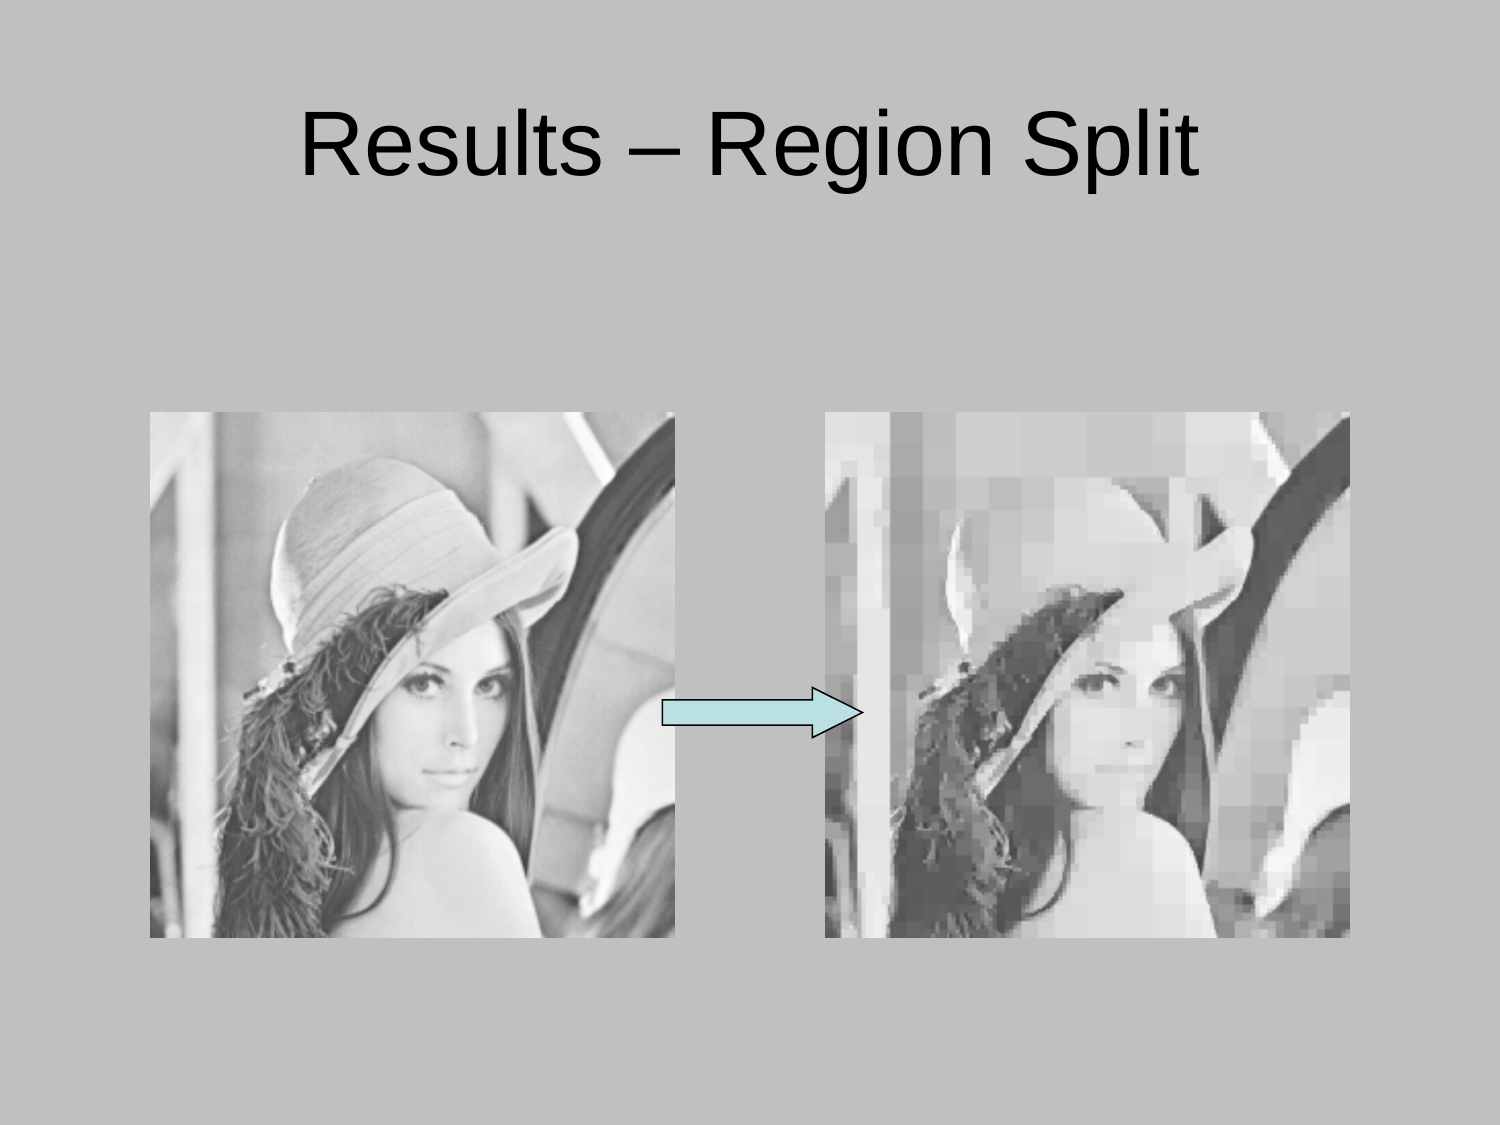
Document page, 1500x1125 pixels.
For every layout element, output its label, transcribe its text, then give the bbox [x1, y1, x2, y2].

picture [149, 412, 675, 938]
title Results – Region Split [75, 45, 1425, 233]
text_box [680, 687, 819, 738]
picture [824, 412, 1350, 938]
